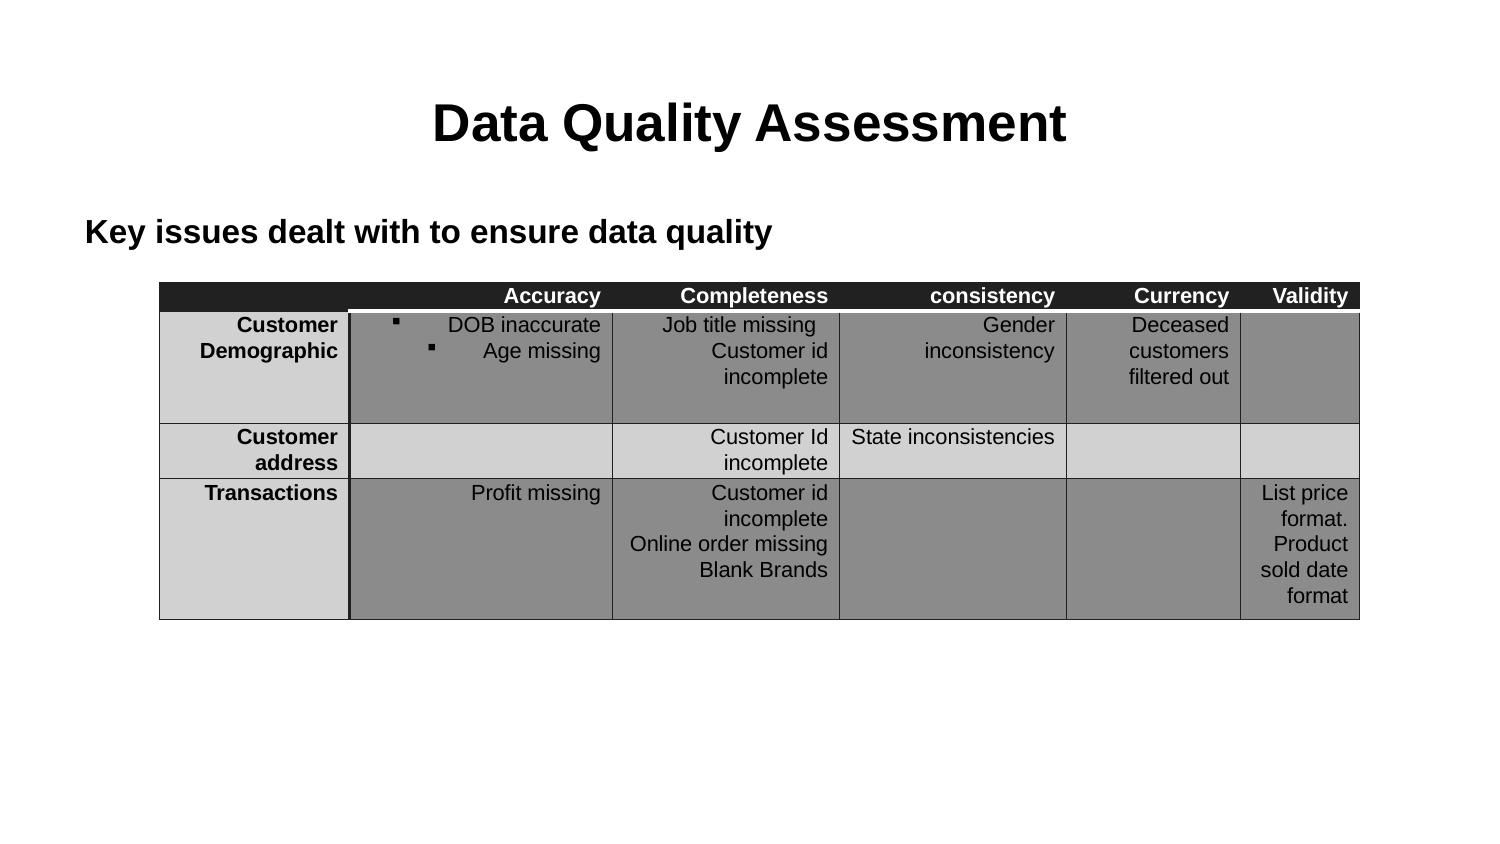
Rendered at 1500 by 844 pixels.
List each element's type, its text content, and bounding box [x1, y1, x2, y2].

table_cell Job title missing Customer id incomplete [613, 313, 839, 423]
table_cell [1067, 479, 1240, 619]
title Data Quality Assessment [50, 72, 1450, 168]
table_cell Transactions [160, 479, 348, 619]
table_cell Deceased customers filtered out [1067, 313, 1240, 423]
table_header Completeness [613, 283, 839, 309]
table_cell State inconsistencies [840, 424, 1066, 478]
table_cell Gender inconsistency [840, 313, 1066, 423]
table_cell List price format. Product sold date format [1241, 479, 1359, 619]
table_header consistency [840, 283, 1066, 309]
table_cell Customer Id incomplete [613, 424, 839, 478]
table_header Validity [1241, 283, 1359, 309]
list Key issues dealt with to ensure data quality [50, 188, 1450, 750]
table_cell DOB inaccurate Age missing [351, 313, 612, 423]
table_cell [1241, 313, 1359, 423]
table_cell [840, 479, 1066, 619]
table_cell [351, 424, 612, 478]
table_header Currency [1067, 283, 1240, 309]
table_cell Profit missing [351, 479, 612, 619]
table_cell Customer Demographic [160, 312, 348, 423]
table_header Accuracy [351, 283, 612, 309]
table_header [160, 283, 348, 310]
table_cell [1067, 424, 1240, 478]
table_cell Customer id incomplete Online order missing Blank Brands [613, 479, 839, 619]
table_cell Customer address [160, 424, 348, 478]
table_cell [1241, 424, 1359, 478]
